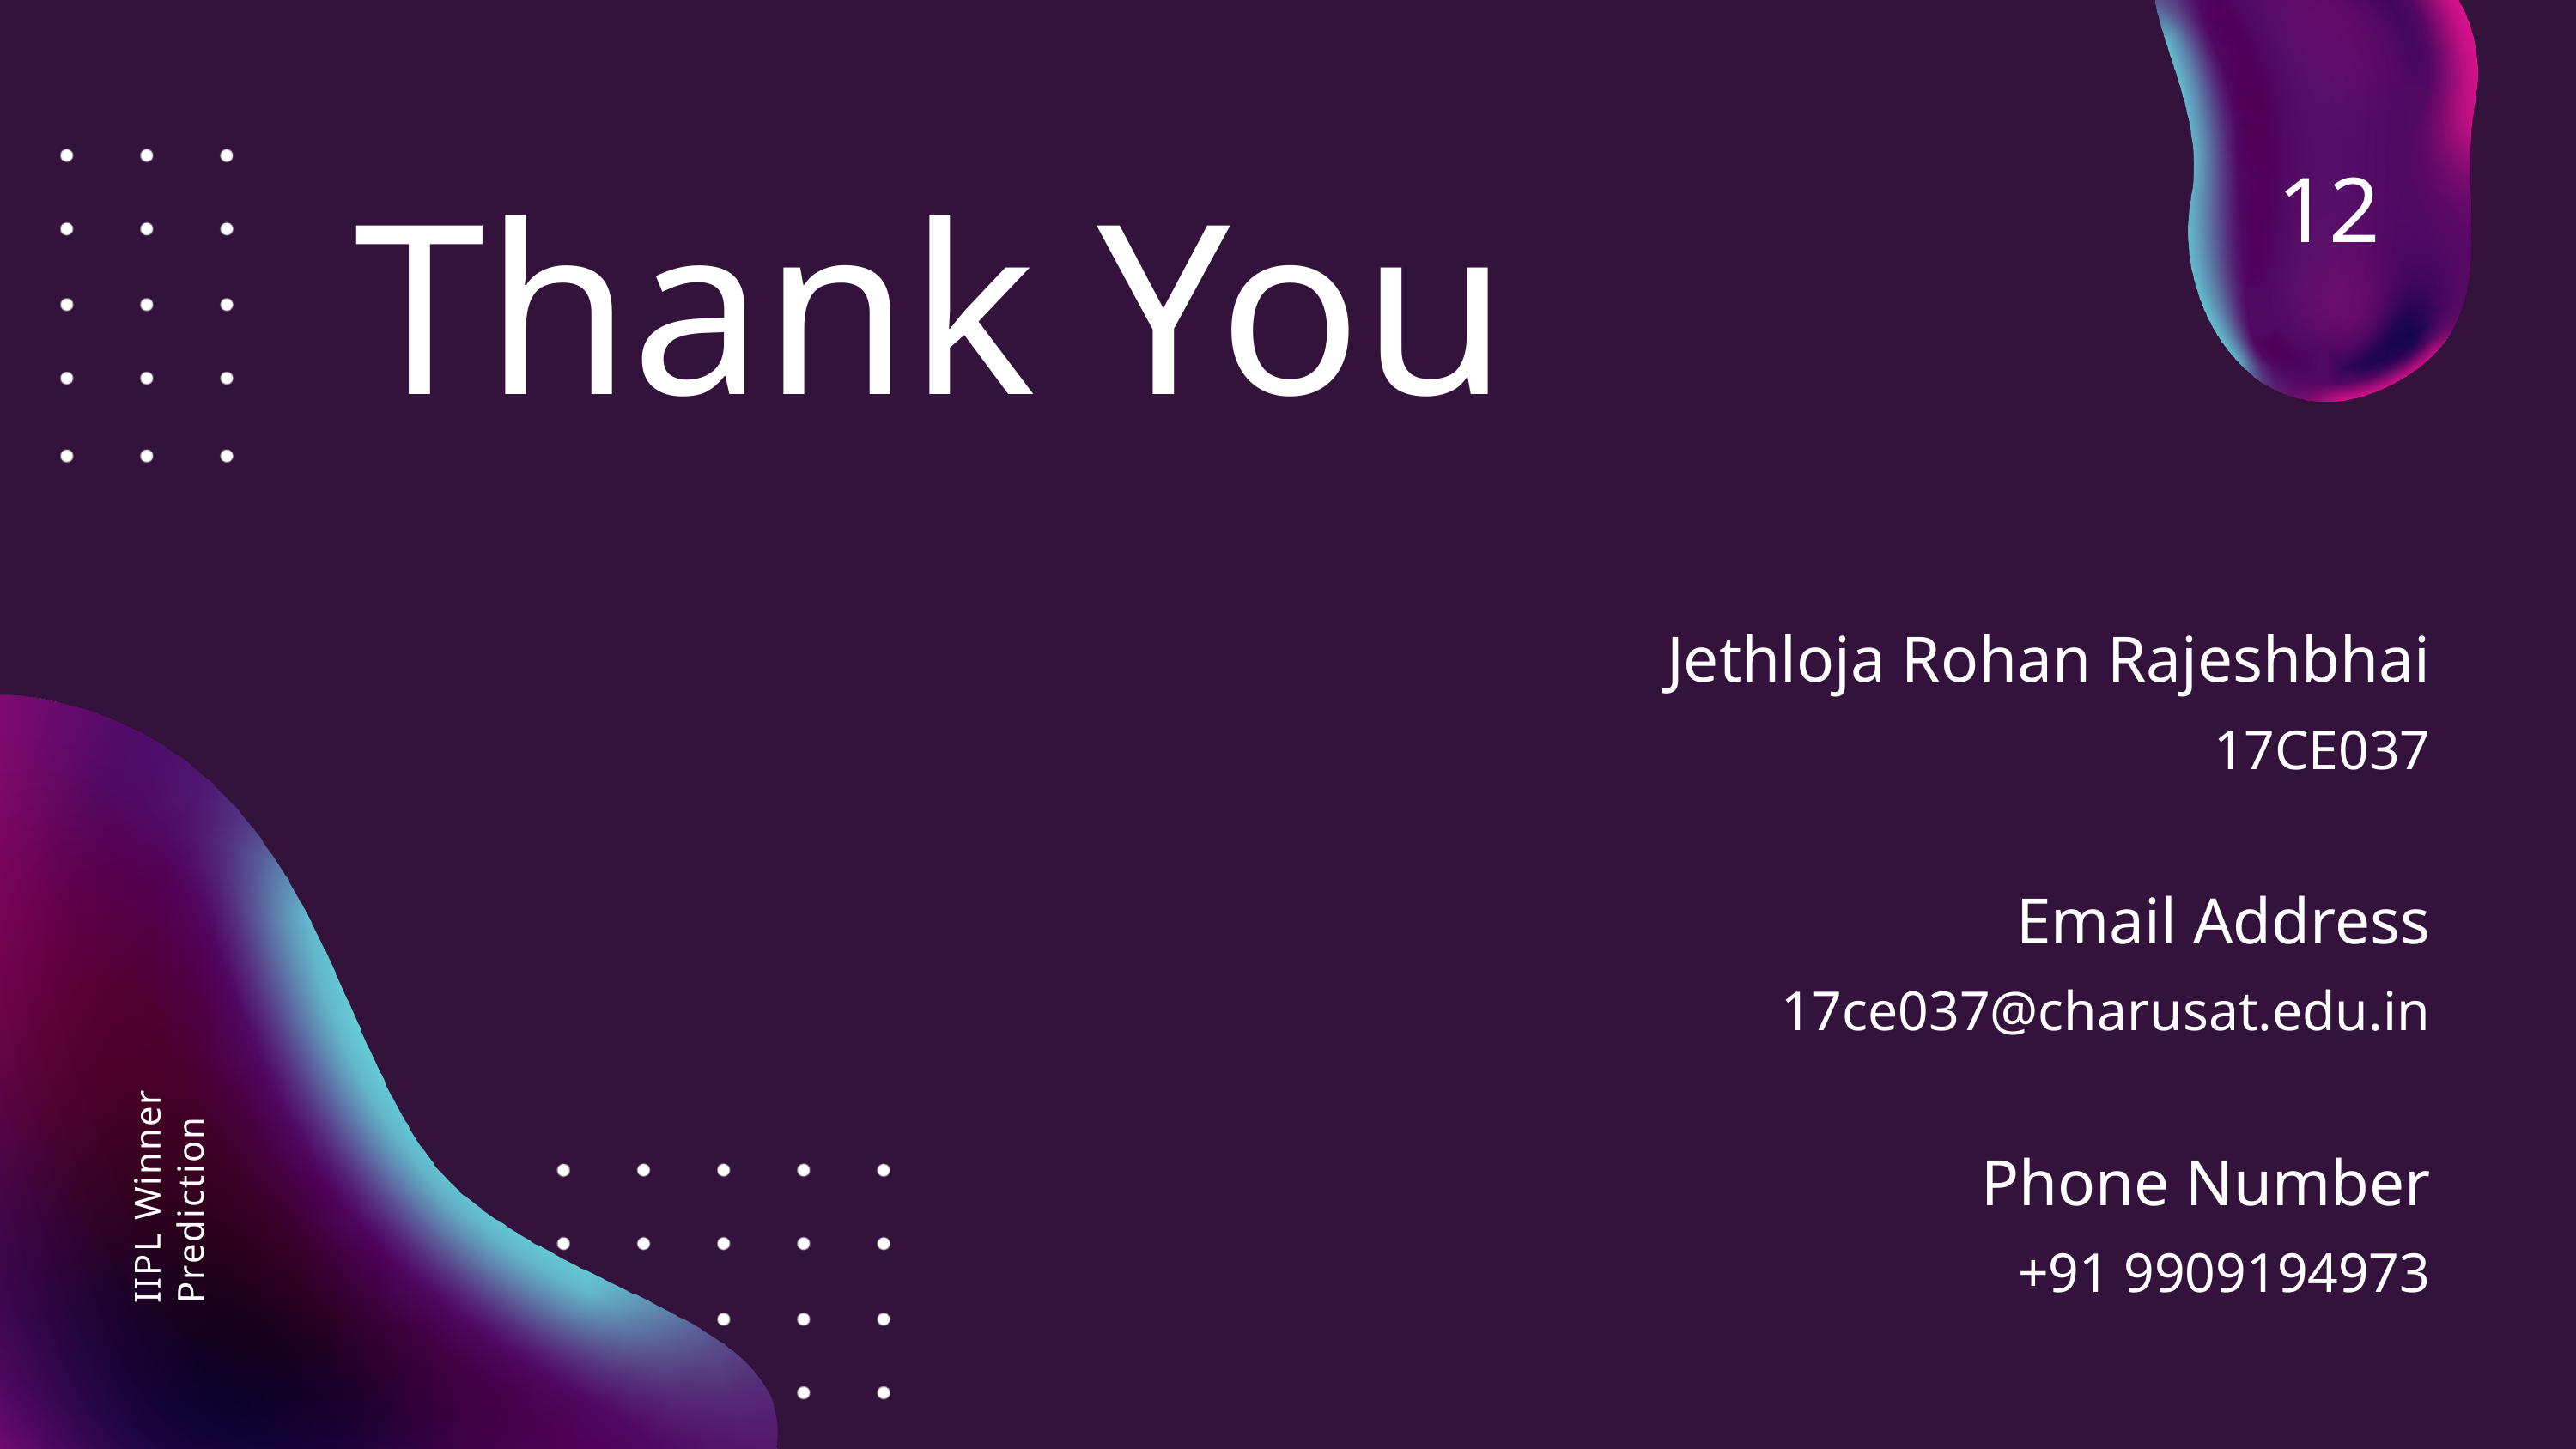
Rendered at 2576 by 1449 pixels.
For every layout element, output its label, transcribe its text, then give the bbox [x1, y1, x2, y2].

picture [0, 683, 896, 1449]
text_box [1338, 620, 2432, 1304]
picture [0, 144, 239, 468]
picture [1987, 0, 2576, 454]
text_box Thank You [354, 181, 1673, 442]
